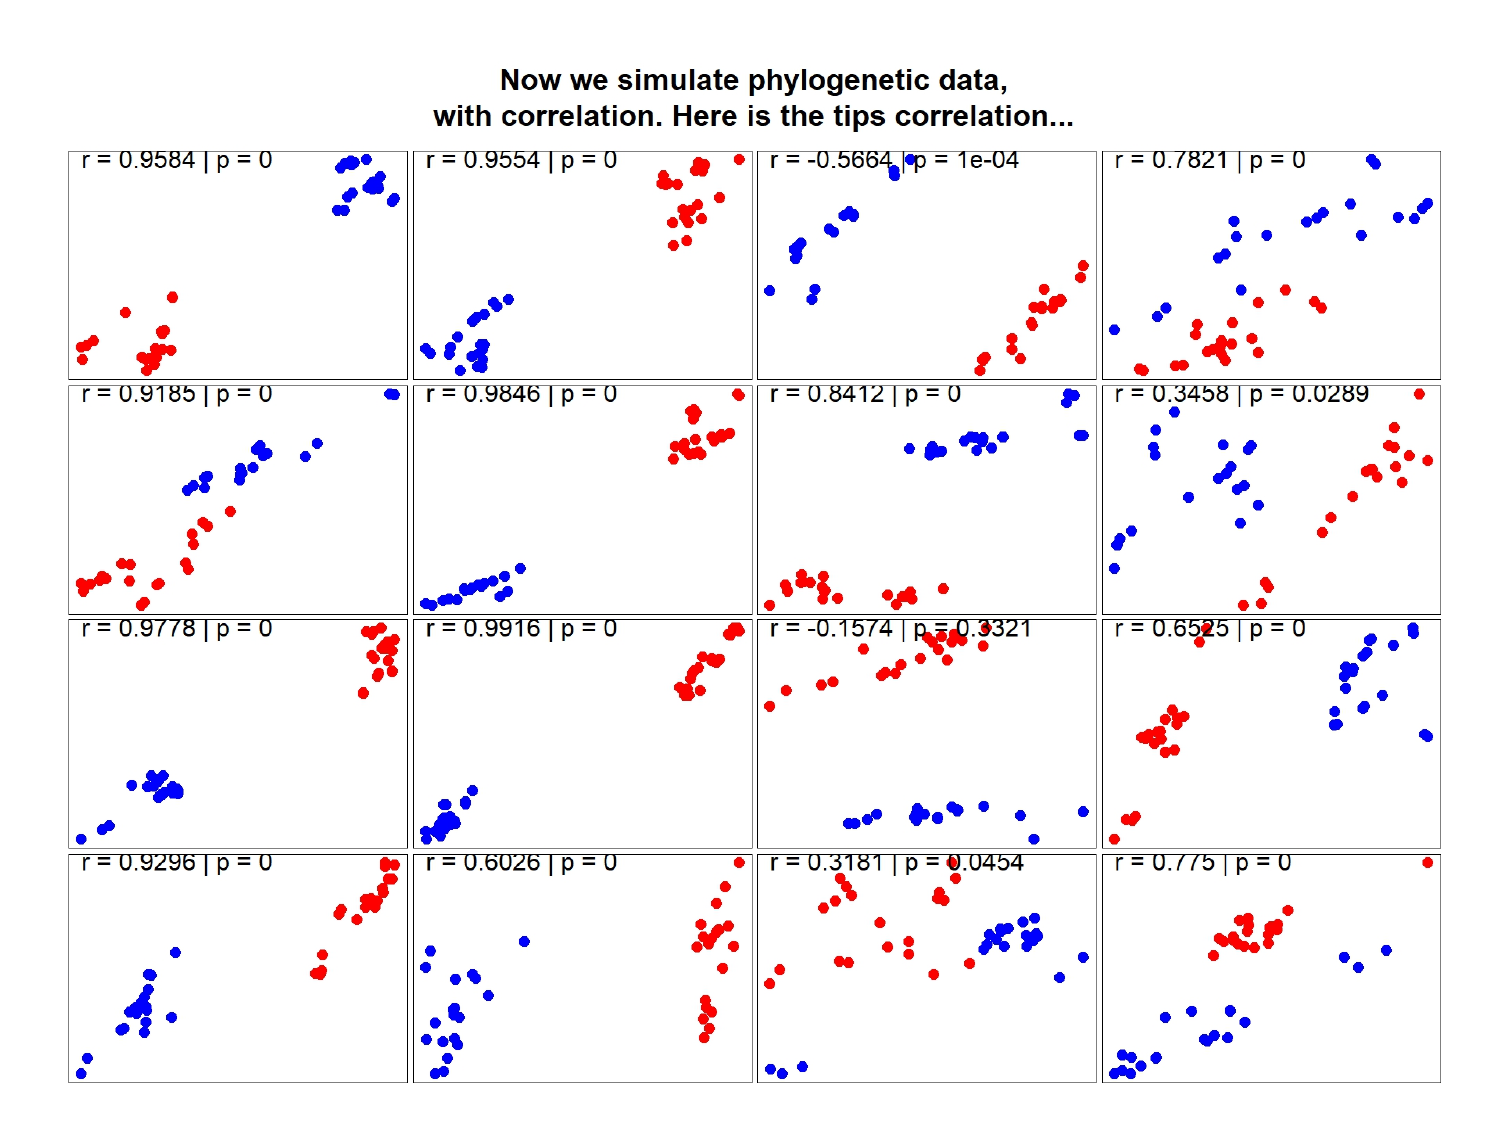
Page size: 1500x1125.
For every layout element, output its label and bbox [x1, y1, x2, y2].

picture [50, 44, 1458, 1100]
